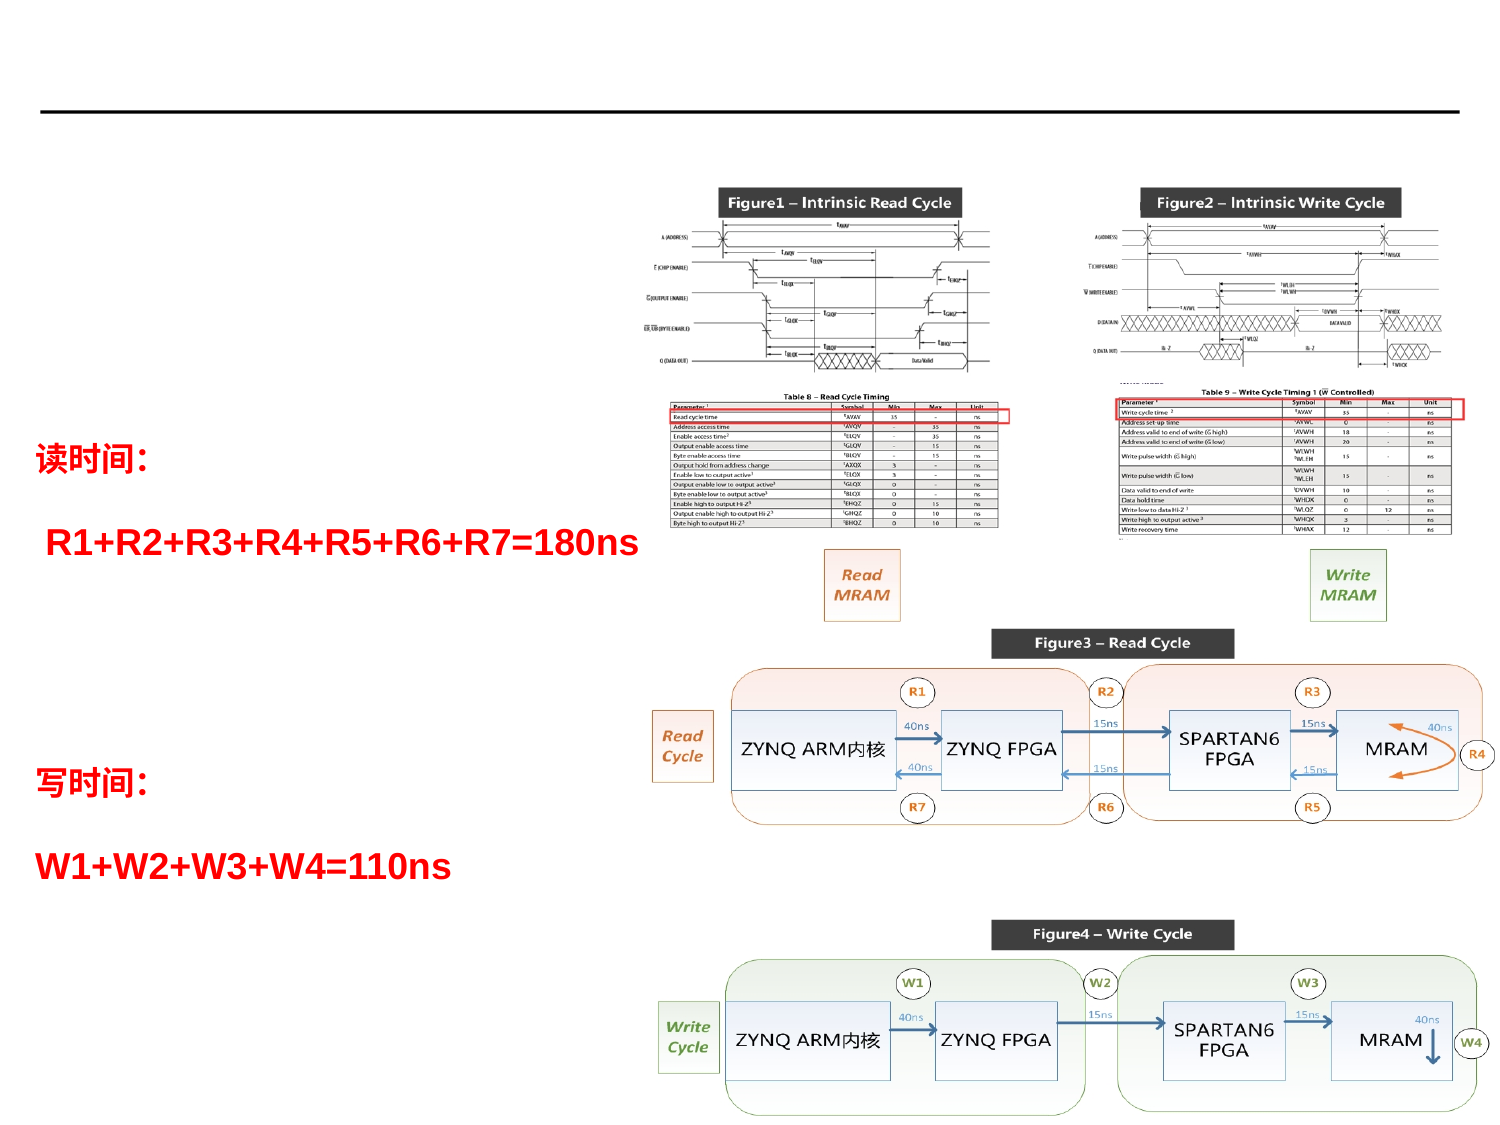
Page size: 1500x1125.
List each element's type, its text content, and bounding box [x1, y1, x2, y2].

text_box 读时间： R1+R2+R3+R4+R5+R6+R7=180ns 写时间： W1+W2+W3+W4=110ns [20, 430, 625, 895]
picture [630, 187, 1496, 1116]
